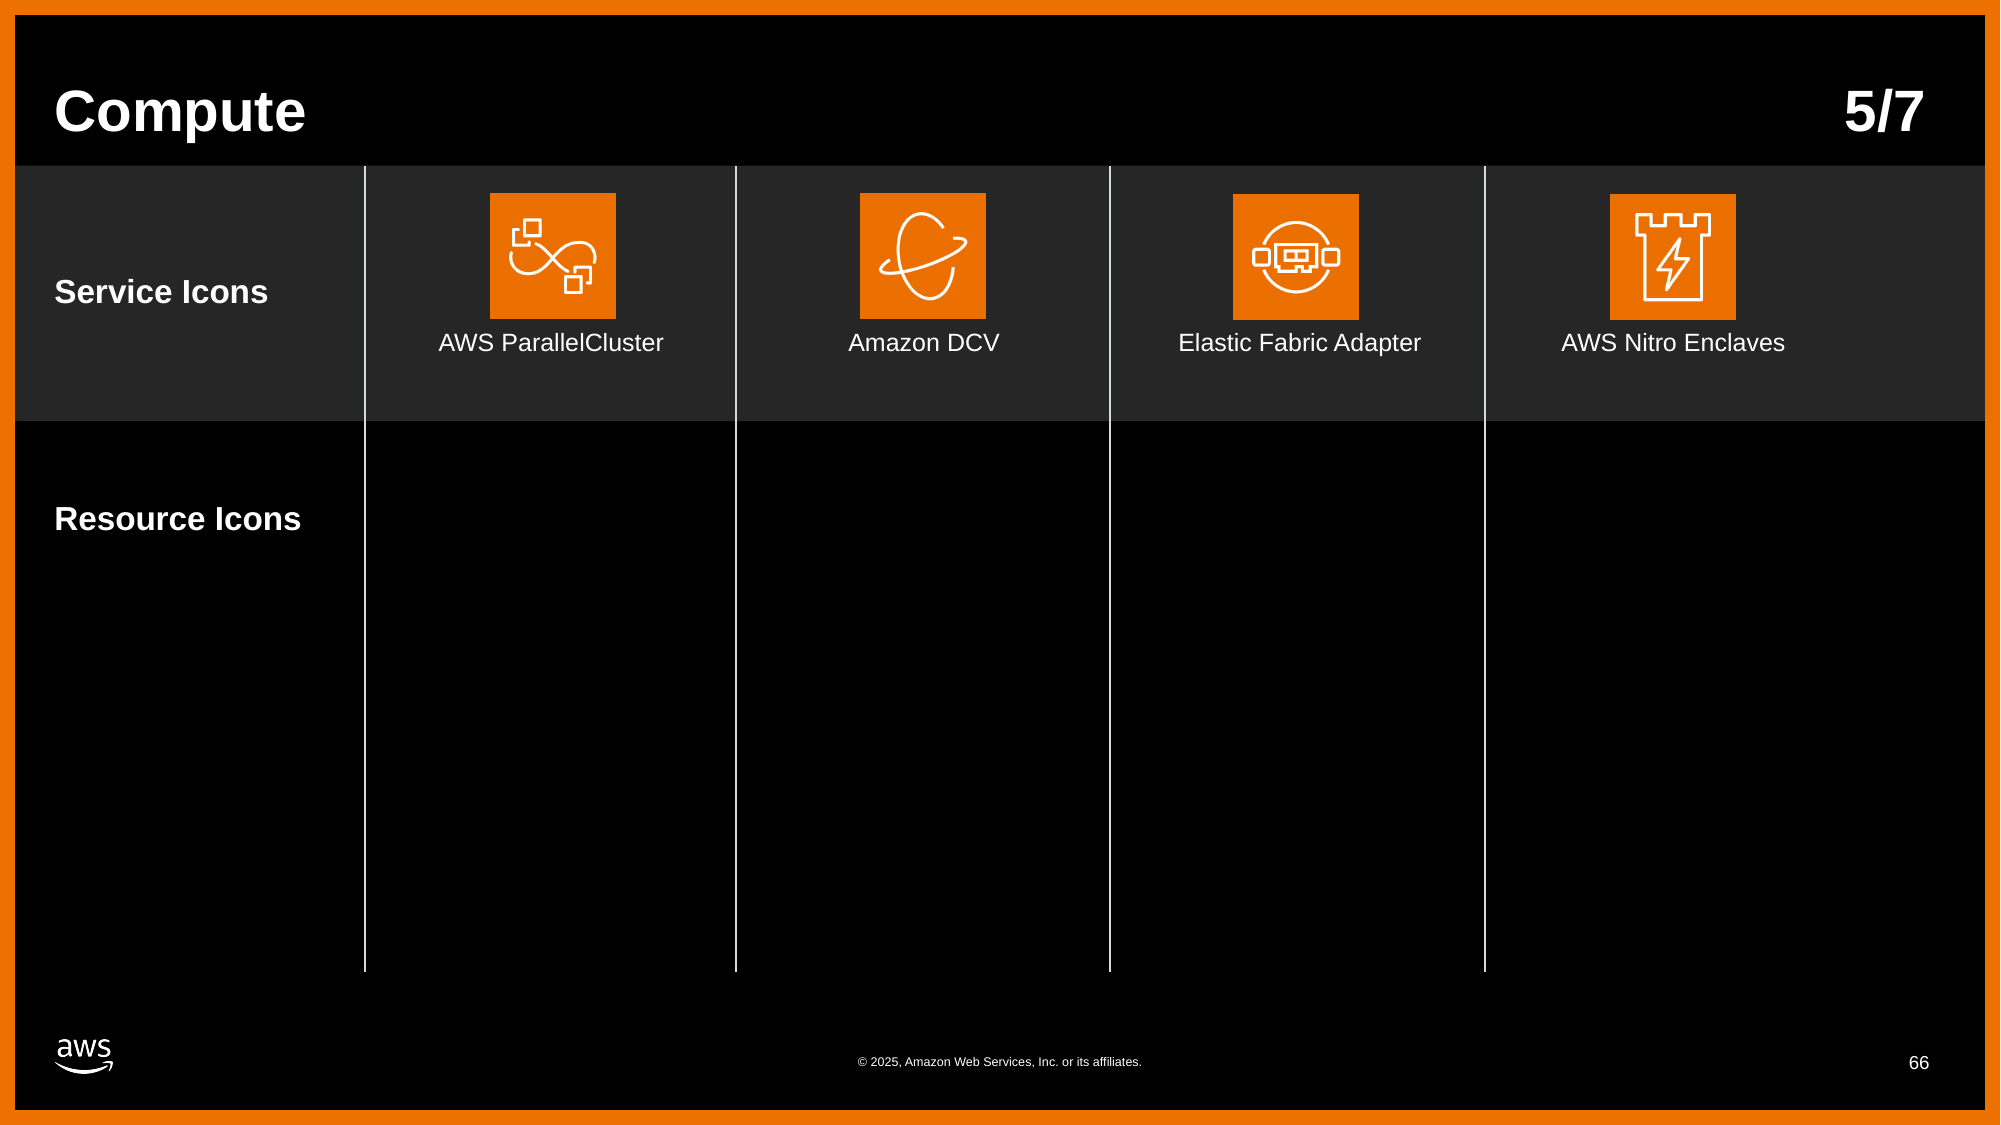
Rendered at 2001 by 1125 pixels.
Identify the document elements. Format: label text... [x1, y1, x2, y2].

picture [490, 193, 616, 319]
slide_number 66 [1494, 1031, 1945, 1092]
picture [1610, 194, 1736, 320]
picture [860, 193, 986, 319]
picture [1233, 194, 1359, 320]
text_box Amazon DCV [736, 319, 1109, 364]
picture [55, 1039, 113, 1074]
text_box Elastic Fabric Adapter [1113, 319, 1484, 364]
text_box AWS Nitro Enclaves [1493, 319, 1855, 364]
title Compute 5/7 [39, 59, 1945, 166]
footer © 2025, Amazon Web Services, Inc. or its affiliates. [662, 1031, 1338, 1092]
text_box AWS ParallelCluster [367, 319, 735, 364]
